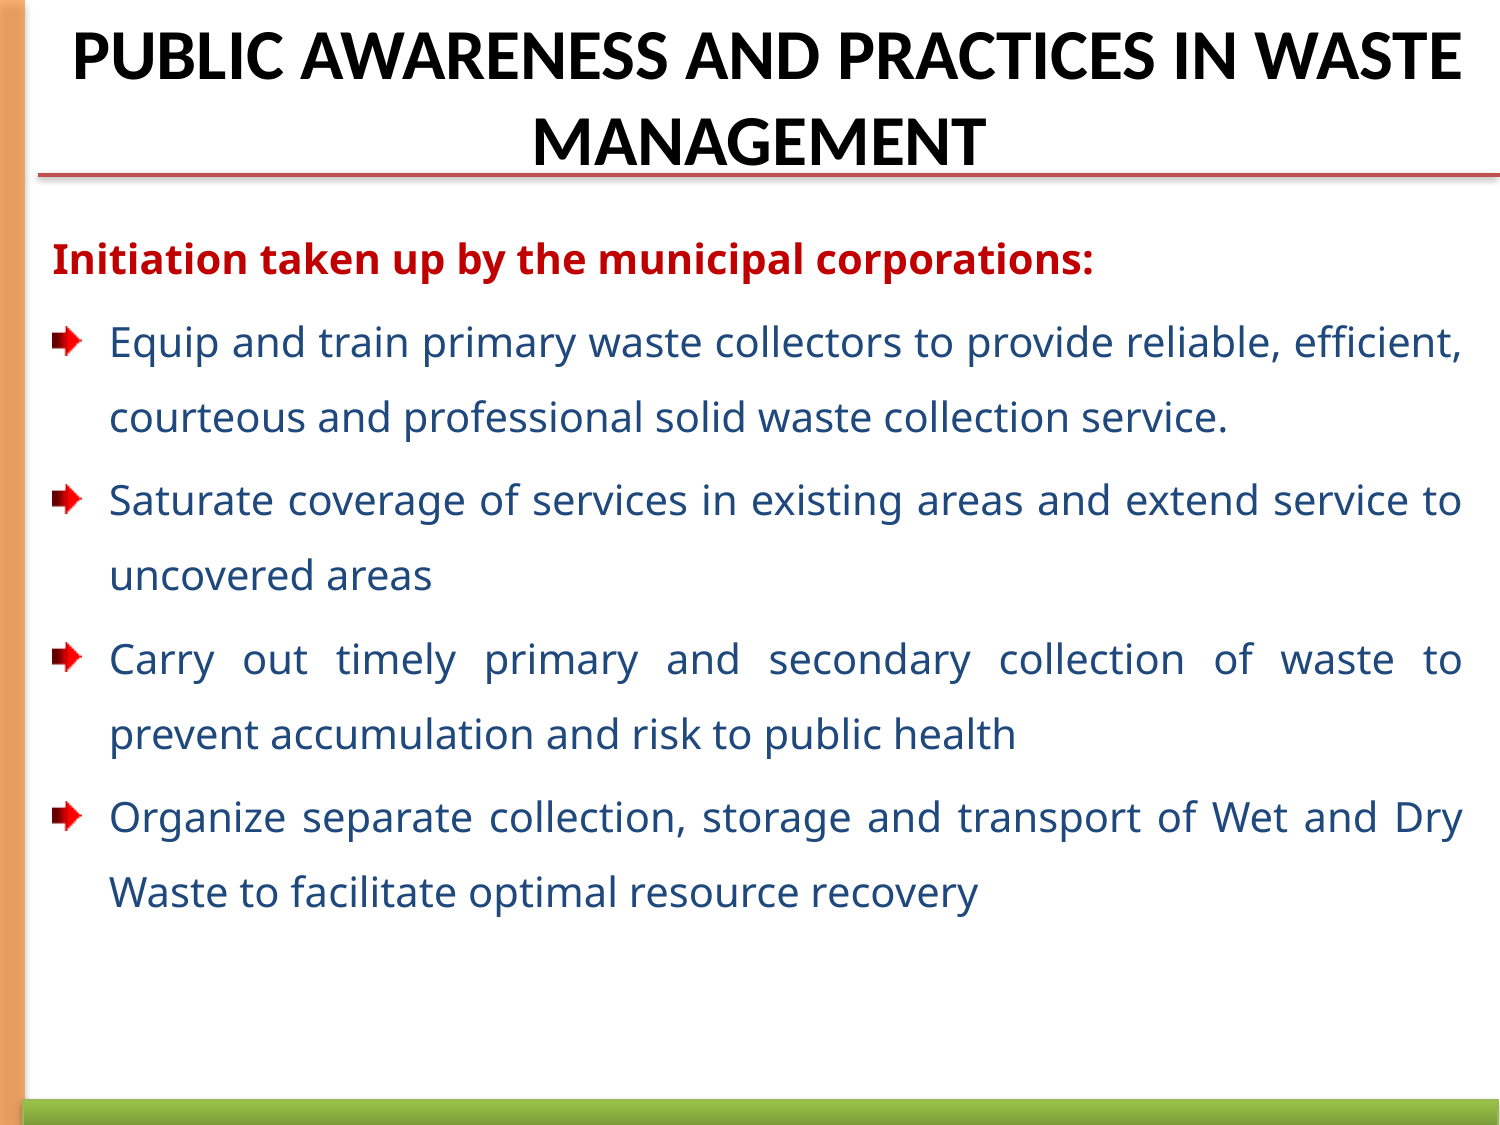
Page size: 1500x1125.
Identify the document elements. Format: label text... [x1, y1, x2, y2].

picture [52, 801, 82, 831]
picture [52, 484, 82, 514]
title PUBLIC AWARENESS AND PRACTICES IN WASTE MANAGEMENT [35, 0, 1500, 188]
picture [52, 642, 82, 672]
picture [52, 326, 82, 356]
list Initiation taken up by the municipal corporations: Equip and train primary waste collectors to provide reliable, efficient, courteous and professional solid waste collection service. Saturate coverage of services in existing areas and extend service to uncovered areas Carry out timely primary and secondary collection of waste to prevent accumulation and risk to public health Organize separate collection, storage and transport of Wet and Dry Waste to facilitate optimal resource recovery [37, 200, 1479, 990]
